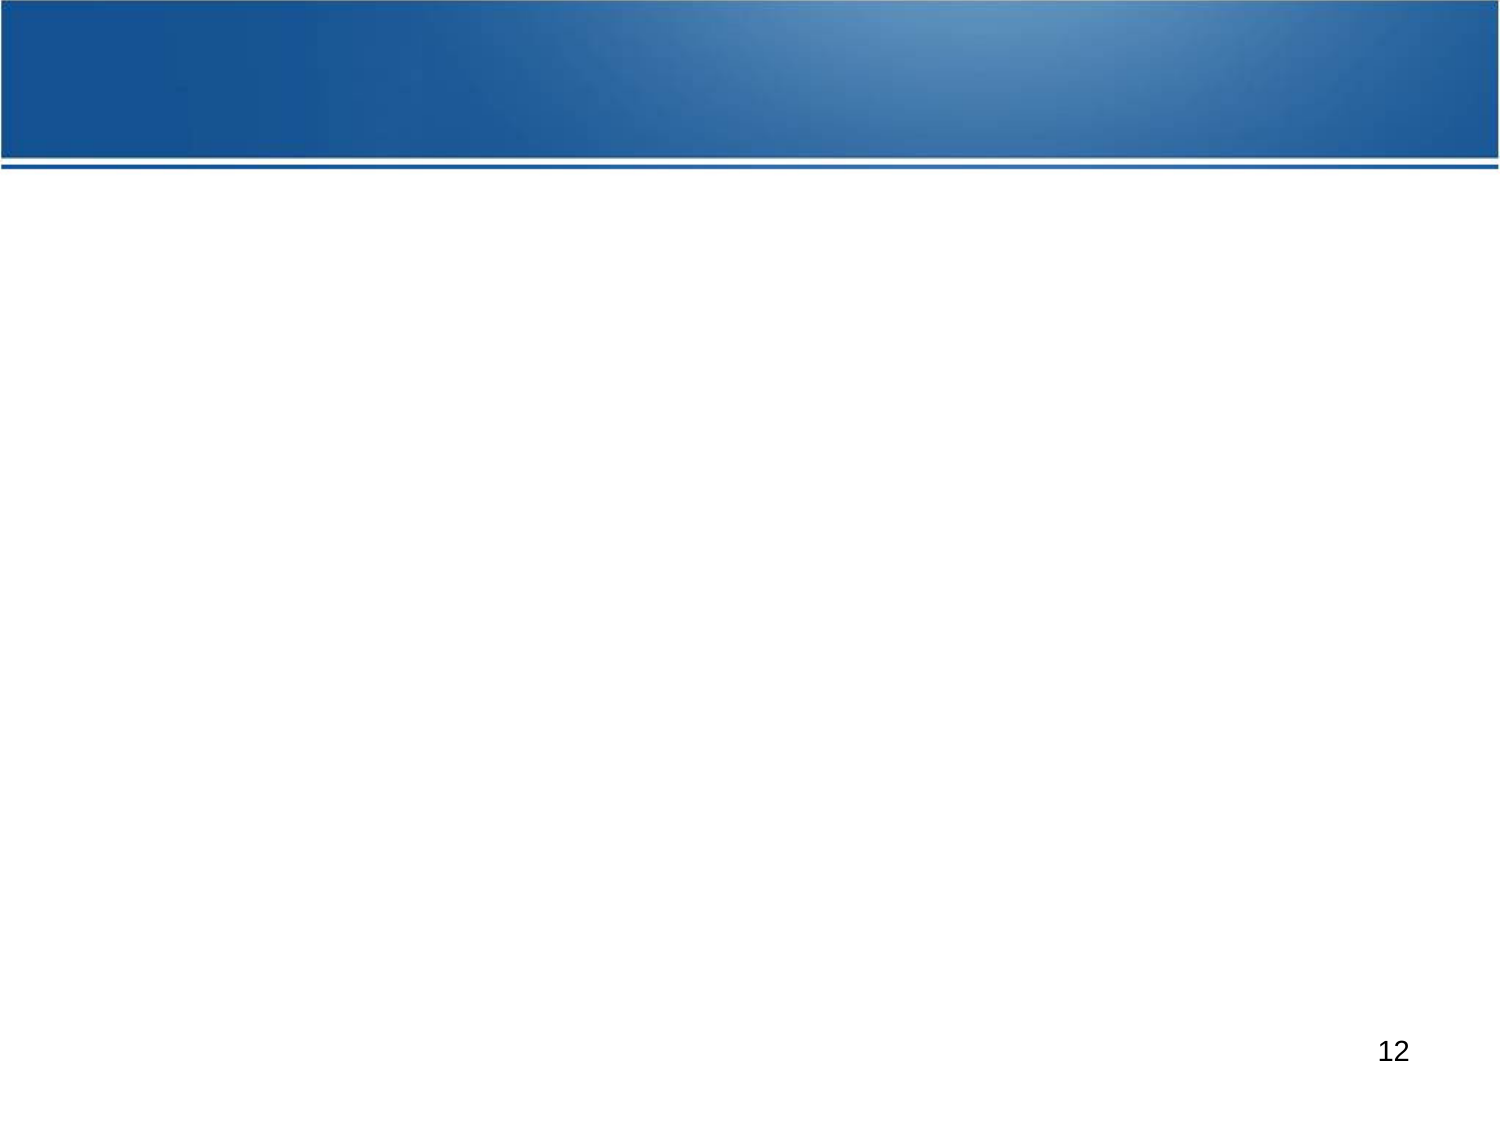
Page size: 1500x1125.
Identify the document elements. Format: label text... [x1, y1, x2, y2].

slide_number 12 [1074, 1024, 1426, 1103]
picture [0, 0, 1500, 1125]
